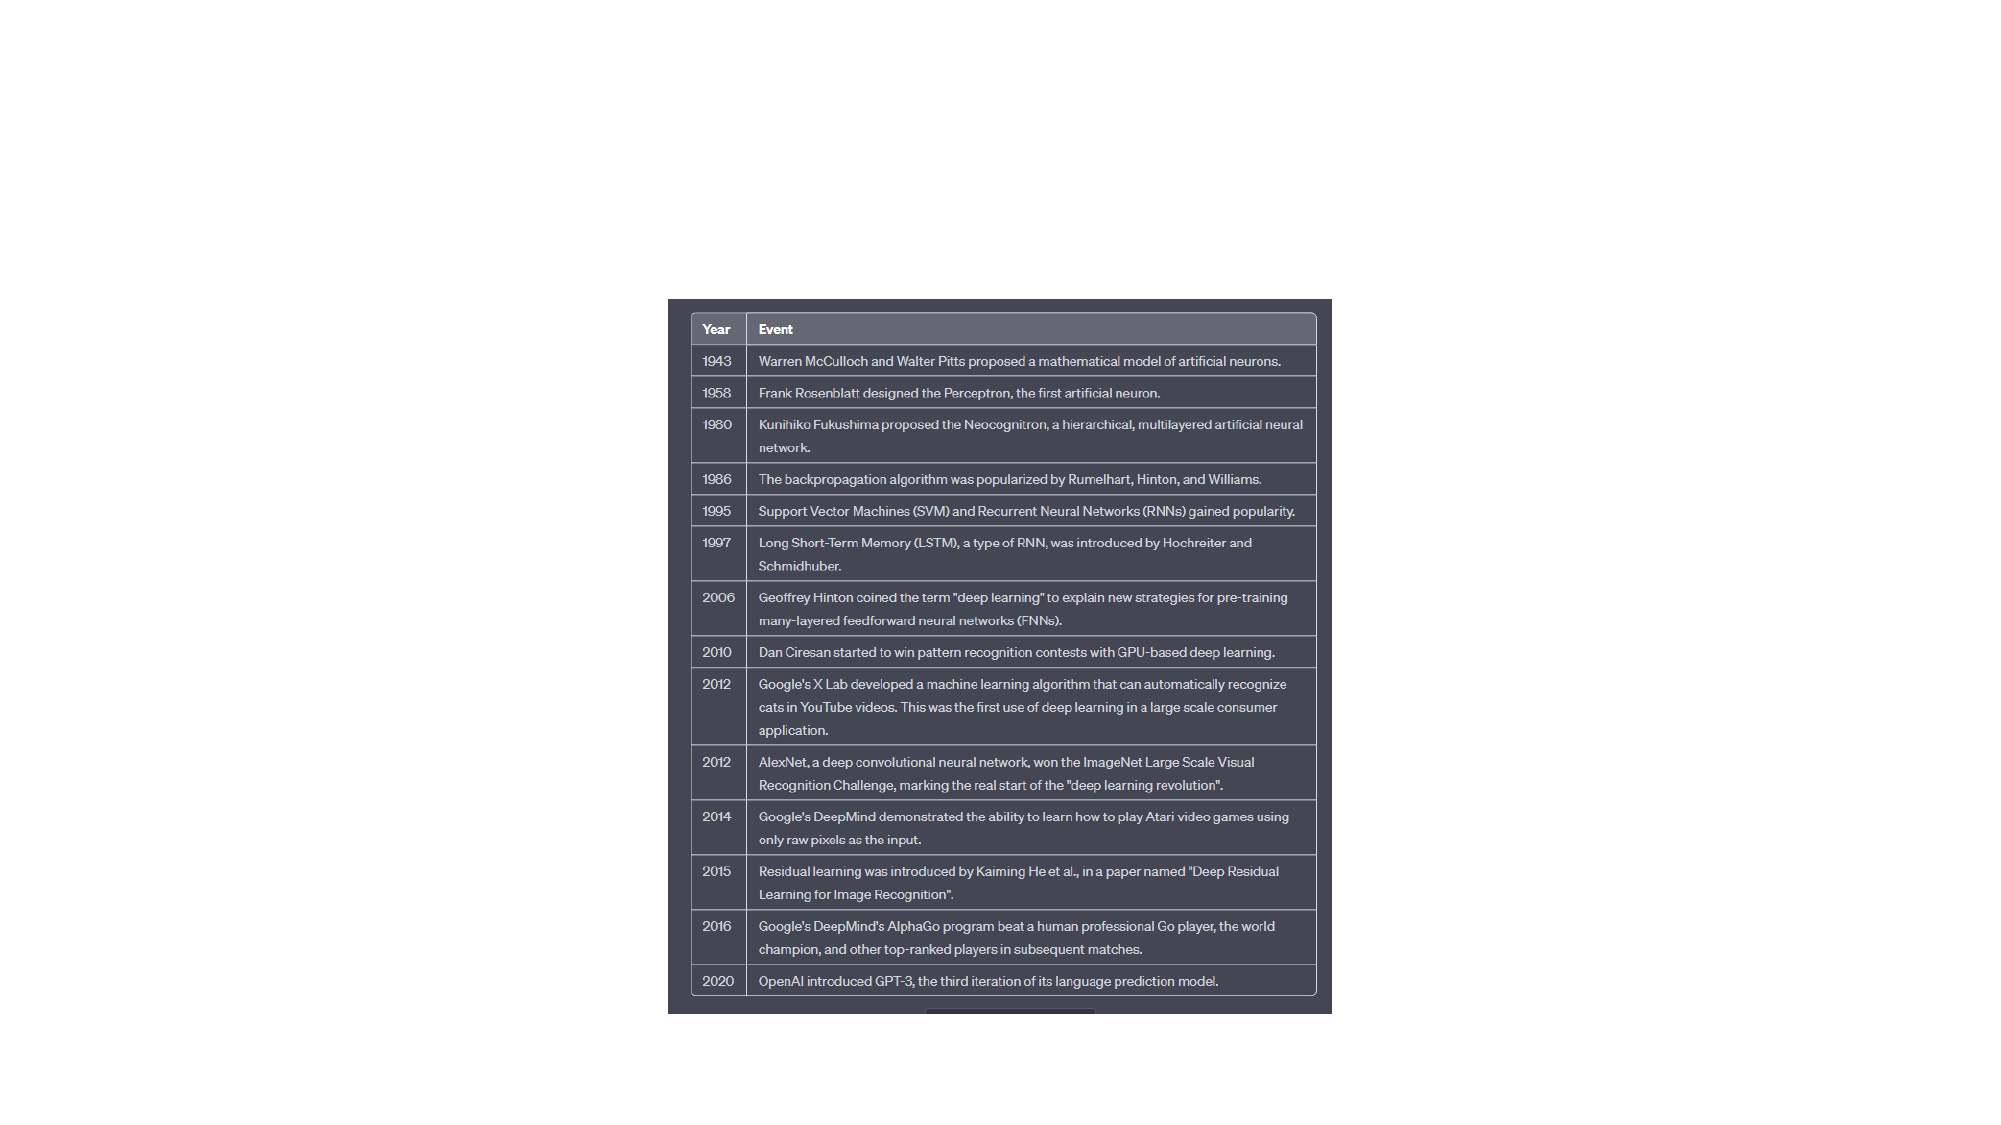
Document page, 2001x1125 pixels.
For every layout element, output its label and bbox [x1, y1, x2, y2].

list [667, 299, 1332, 1014]
